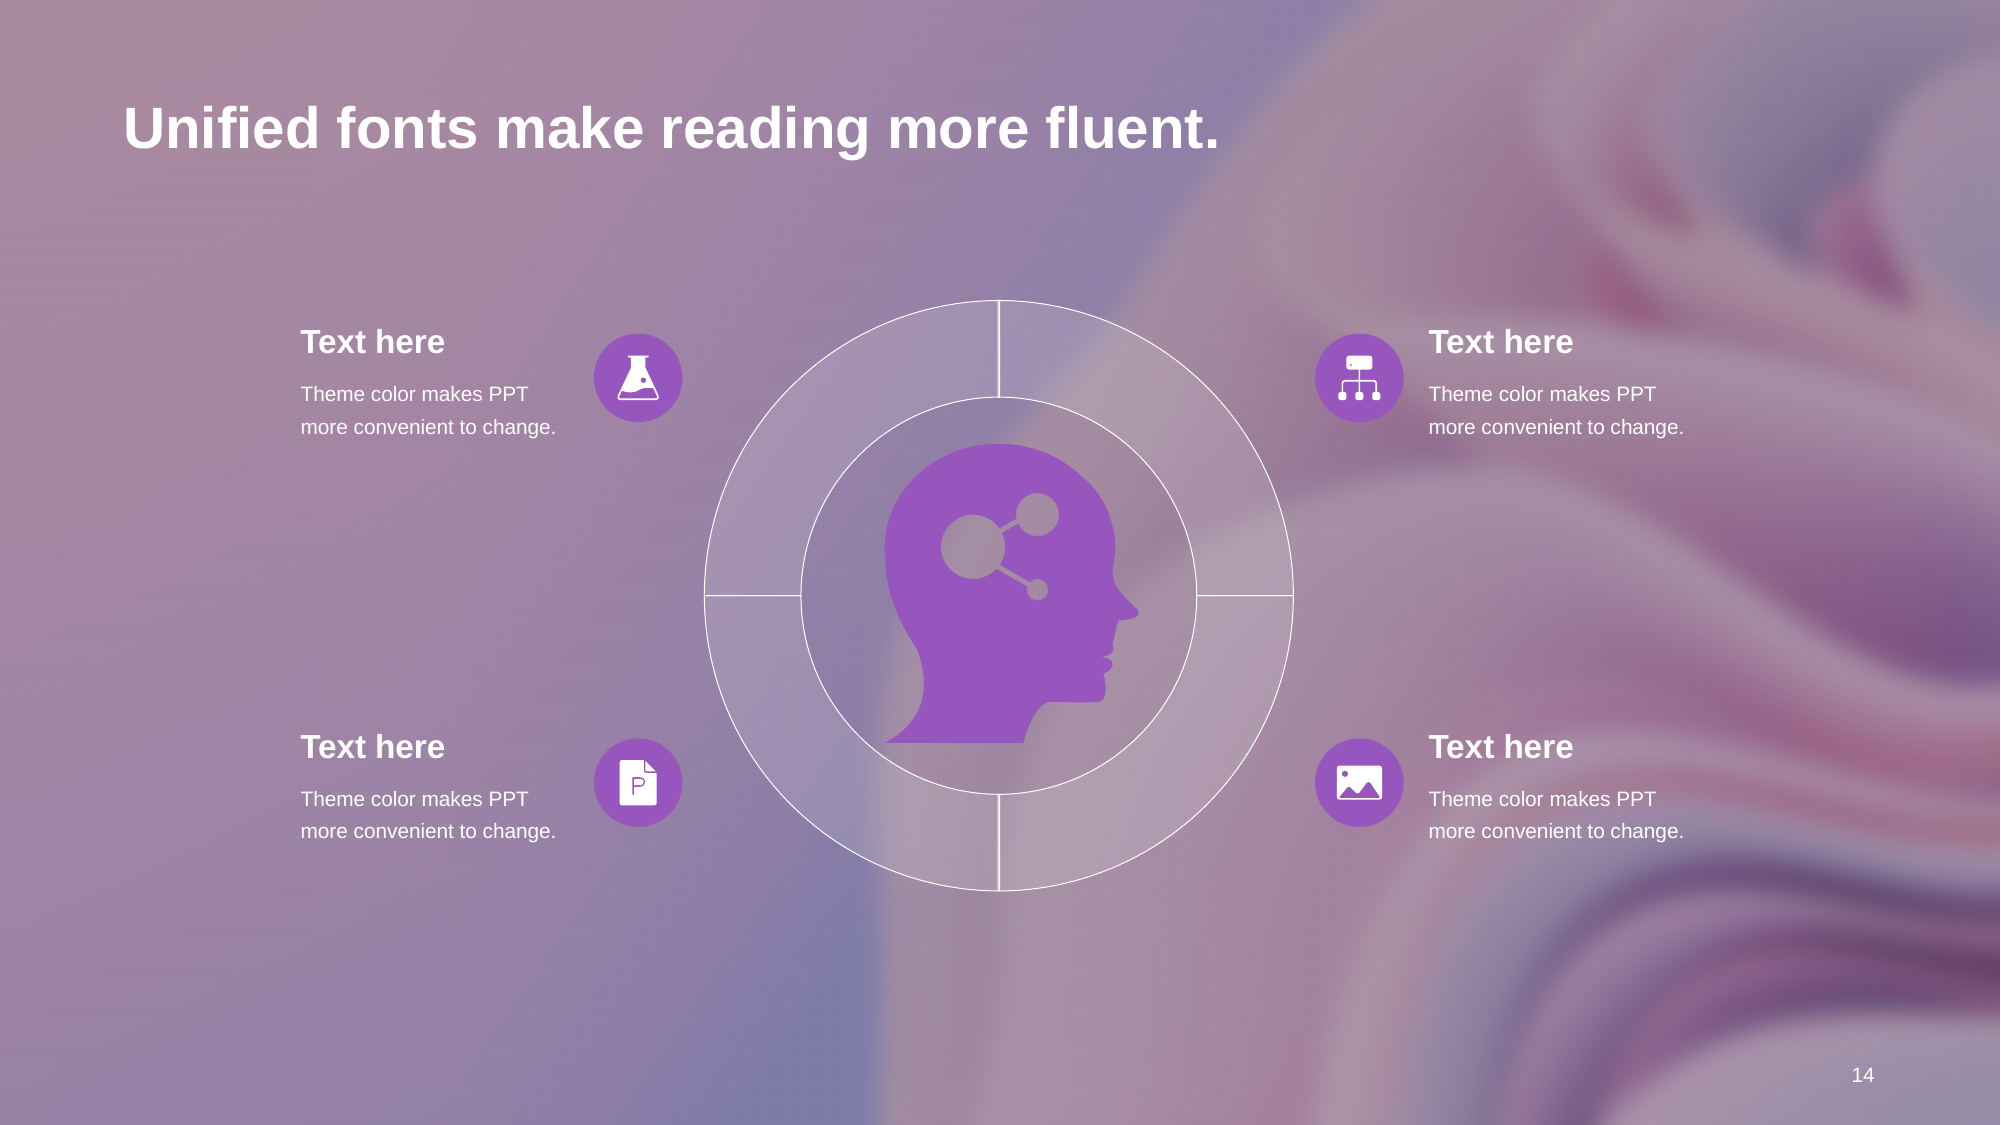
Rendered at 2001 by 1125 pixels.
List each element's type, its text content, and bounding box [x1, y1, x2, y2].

title Unified fonts make reading more fluent. [108, 0, 1890, 169]
slide_number 14 [1452, 1056, 1890, 1092]
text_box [282, 300, 1715, 891]
picture [0, 0, 2000, 1125]
